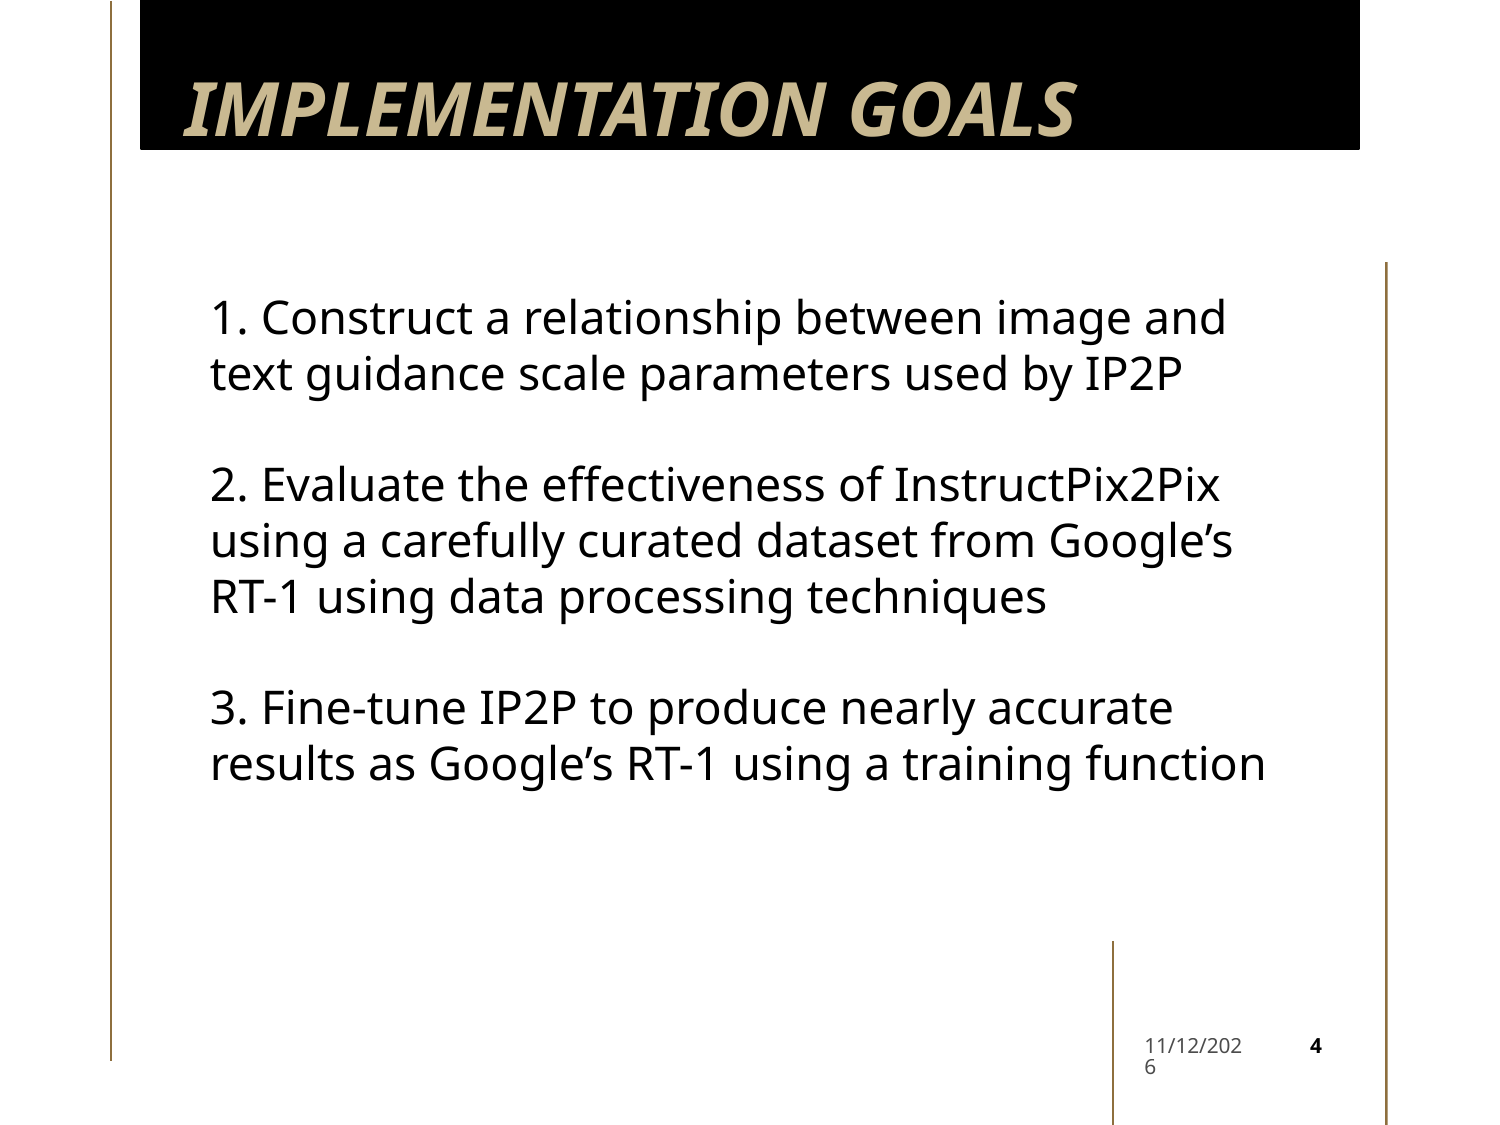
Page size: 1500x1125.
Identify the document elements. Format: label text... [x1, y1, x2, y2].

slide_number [1129, 1020, 1264, 1074]
slide_number 4 [1286, 1017, 1347, 1078]
list 1. Construct a relationship between image and text guidance scale parameters used by IP2P 2. Evaluate the effectiveness of InstructPix2Pix using a carefully curated dataset from Google’s RT-1 using data processing techniques 3. Fine-tune IP2P to produce nearly accurate results as Google’s RT-1 using a training function [209, 288, 1275, 918]
title IMPLEMENTATION GOALS [182, 69, 1324, 159]
